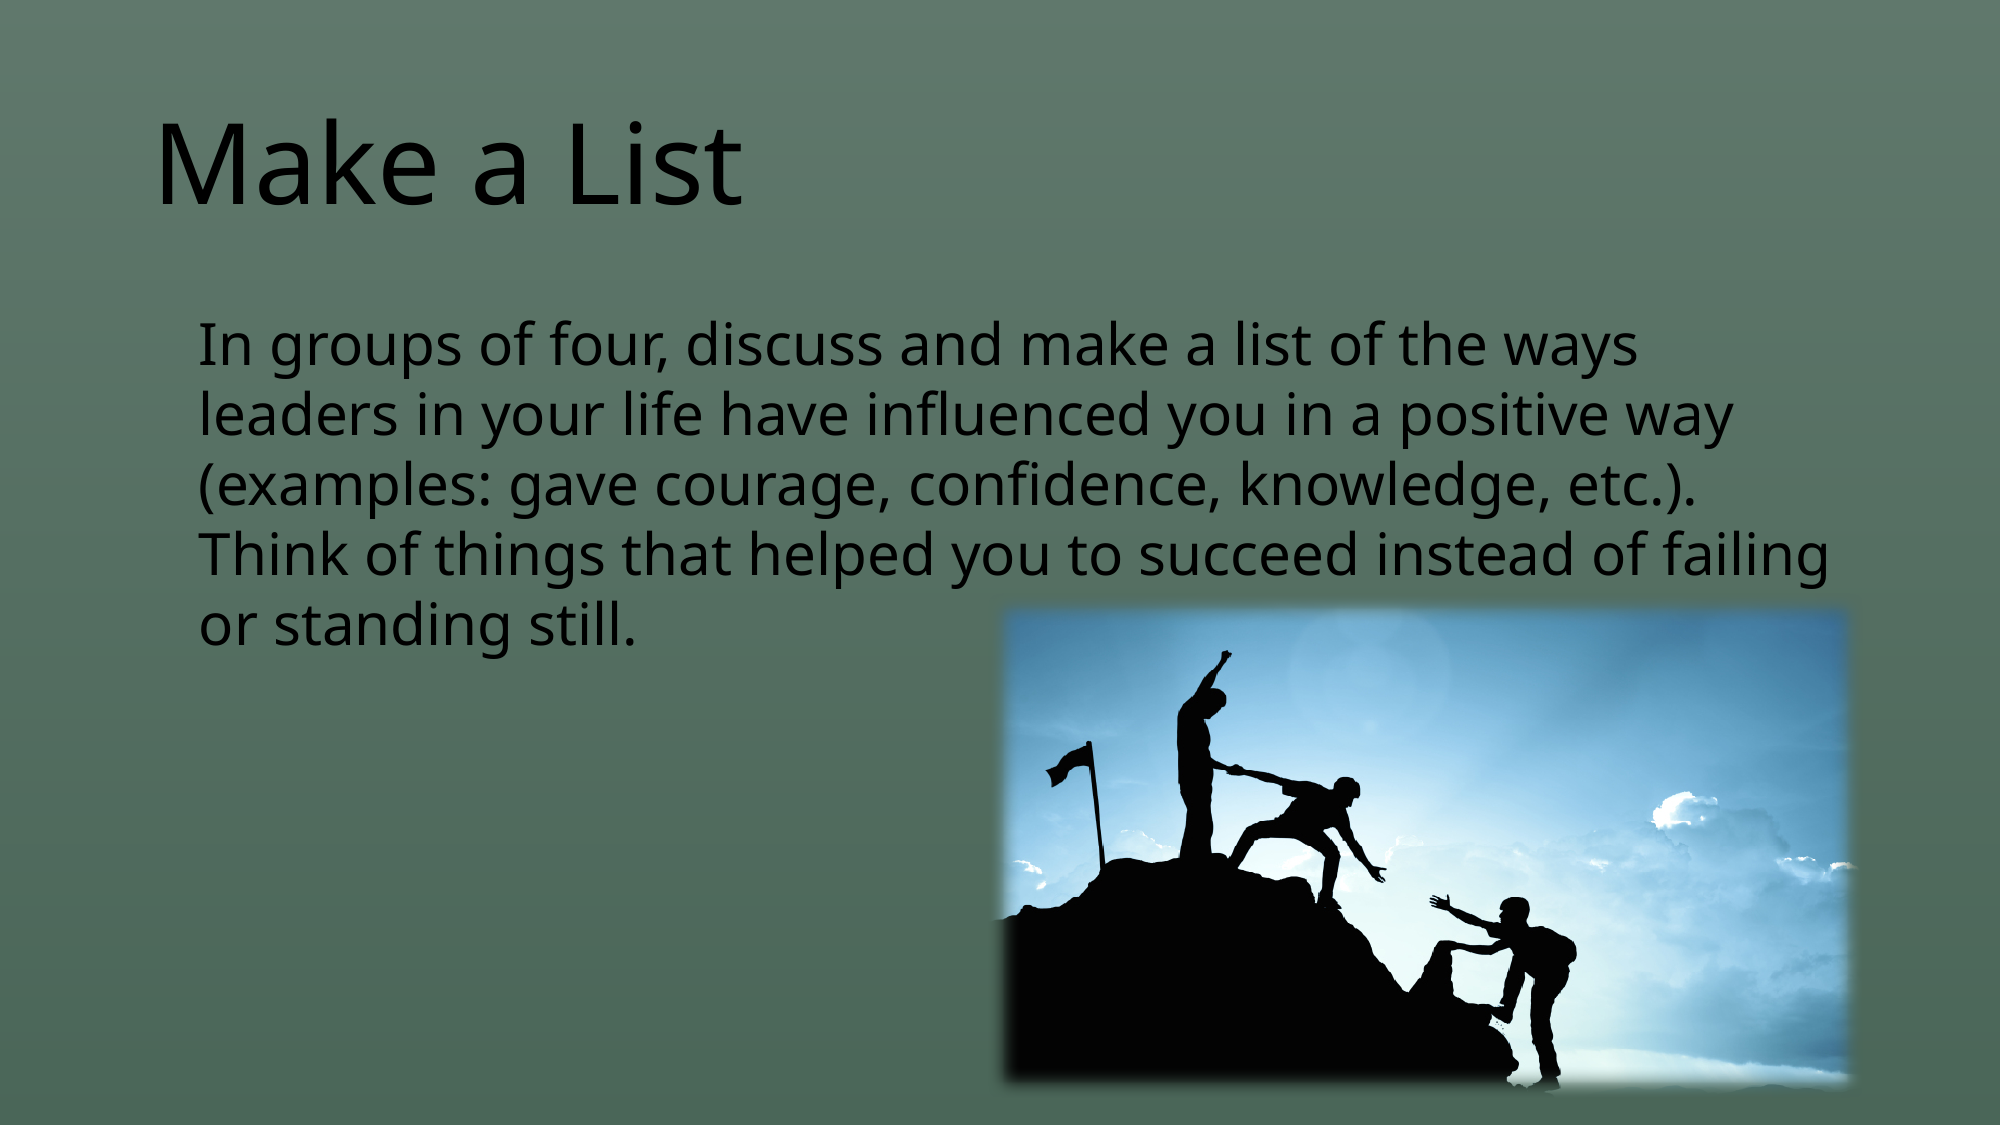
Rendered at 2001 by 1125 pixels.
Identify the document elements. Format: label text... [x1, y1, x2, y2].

picture [988, 593, 1863, 1098]
list In groups of four, discuss and make a list of the ways leaders in your life have influenced you in a positive way (examples: gave courage, confidence, knowledge, etc.). Think of things that helped you to succeed instead of failing or standing still. [183, 299, 1863, 1014]
title Make a List [137, 59, 1863, 278]
